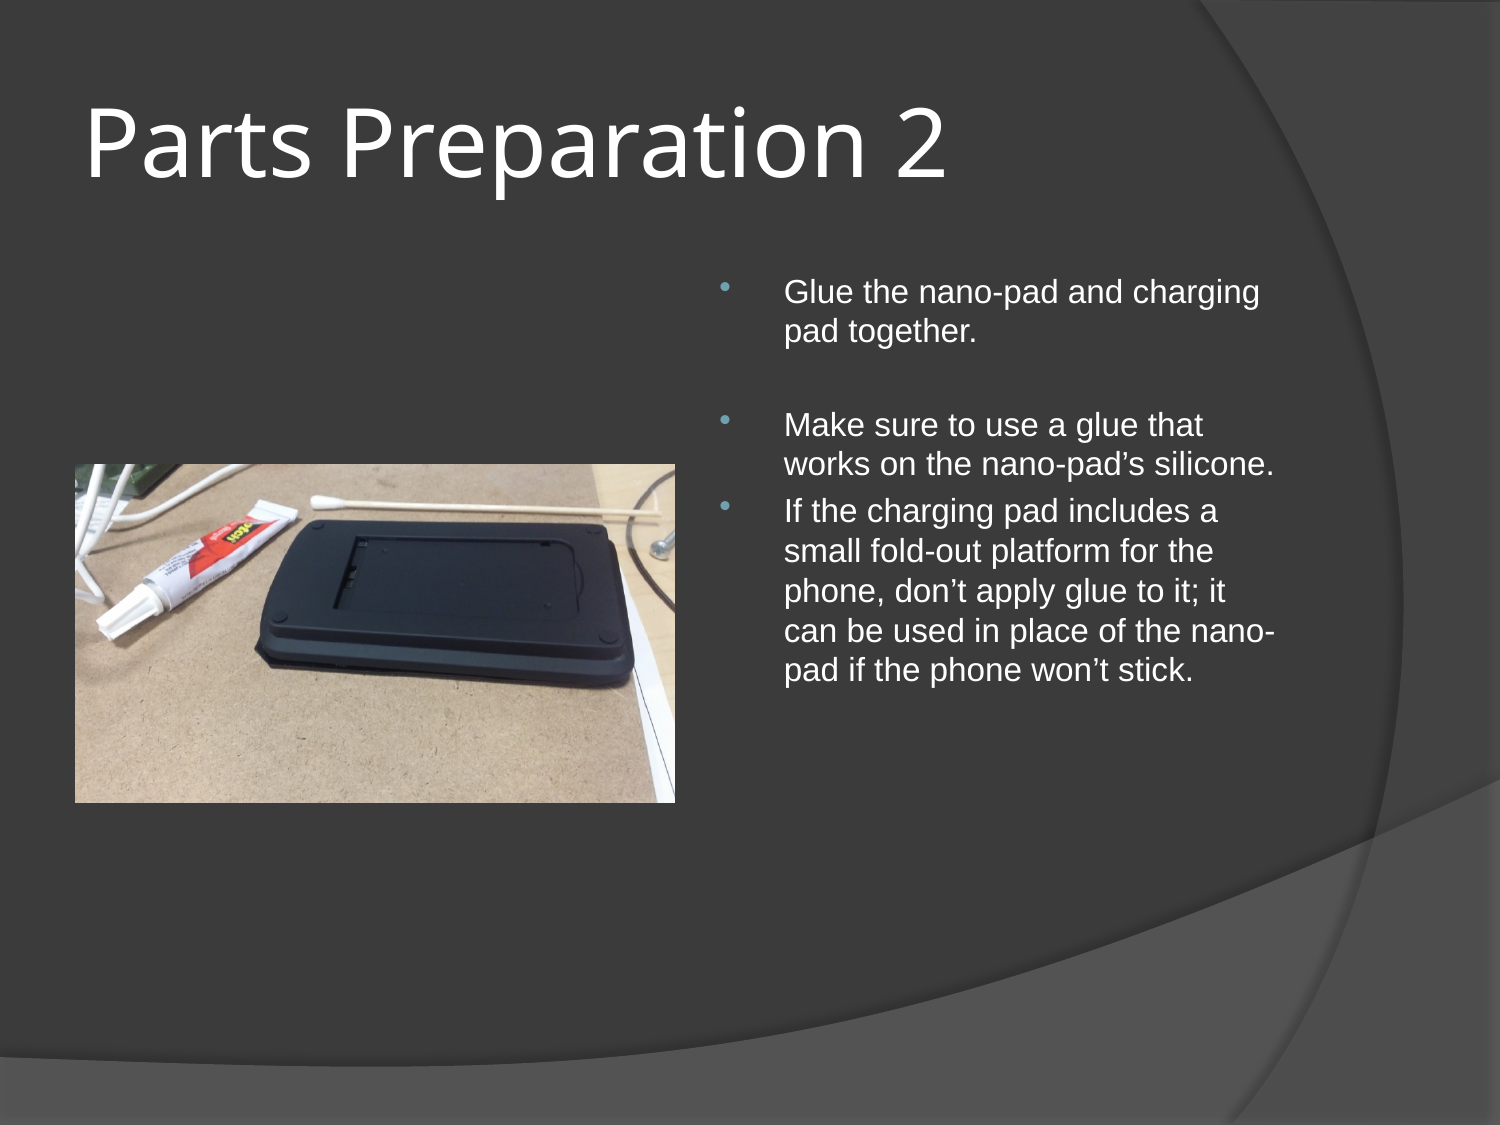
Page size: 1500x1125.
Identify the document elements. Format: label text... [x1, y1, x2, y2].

list Glue the nano-pad and charging pad together. Make sure to use a glue that works on the nano-pad’s silicone. If the charging pad includes a small fold-out platform for the phone, don’t apply glue to it; it can be used in place of the nano-pad if the phone won’t stick. [699, 262, 1300, 1005]
title Parts Preparation 2 [75, 45, 1300, 233]
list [74, 464, 676, 803]
